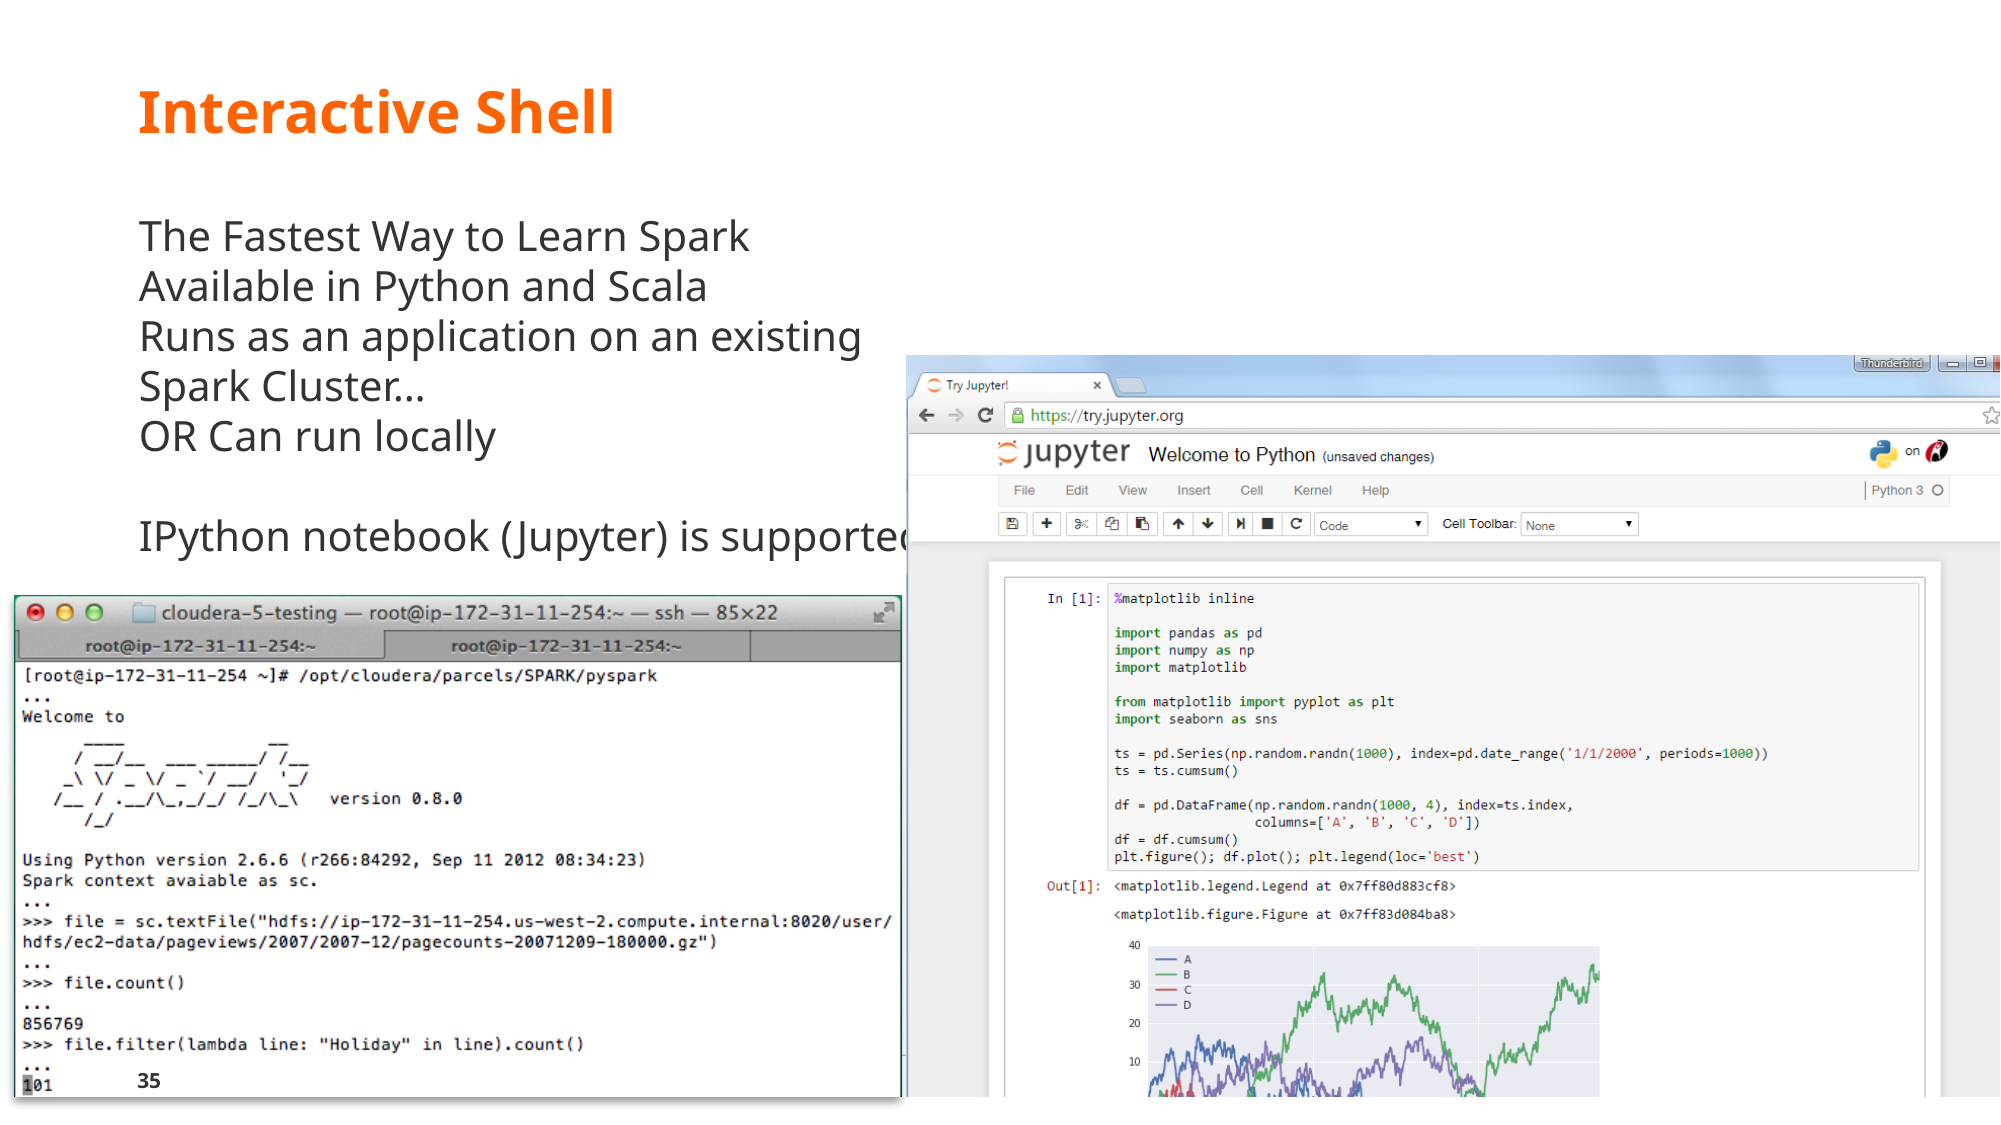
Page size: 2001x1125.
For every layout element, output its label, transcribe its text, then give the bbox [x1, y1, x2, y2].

picture [906, 355, 2000, 1097]
list The Fastest Way to Learn Spark Available in Python and Scala Runs as an application on an existing Spark Cluster… OR Can run locally IPython notebook (Jupyter) is supported [138, 209, 969, 606]
picture [14, 595, 902, 1097]
title Interactive Shell [138, 46, 1860, 187]
